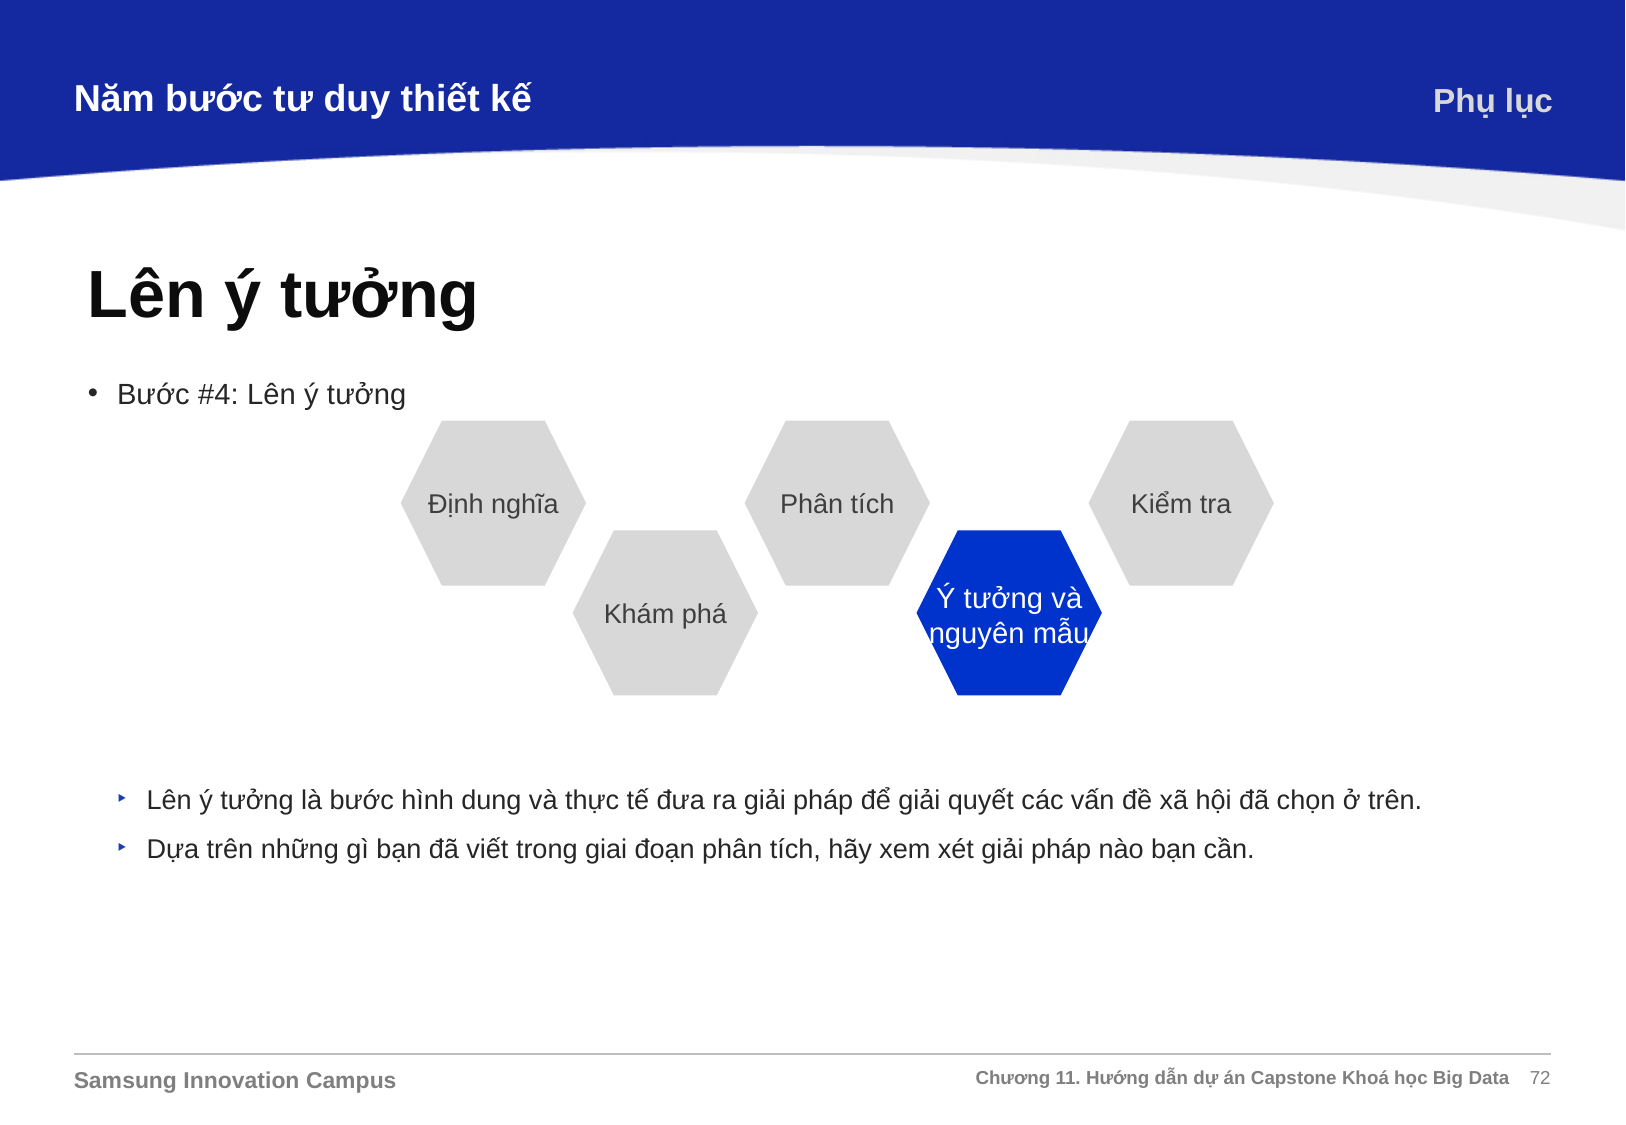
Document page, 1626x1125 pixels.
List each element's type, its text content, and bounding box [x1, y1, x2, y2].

list Năm bước tư duy thiết kế [73, 73, 1148, 119]
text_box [400, 420, 1275, 696]
picture [0, 0, 1625, 1125]
list Bước #4: Lên ý tưởng [87, 365, 1531, 516]
list Lên ý tưởng [87, 249, 1531, 331]
list Phụ lục [1336, 79, 1554, 120]
text_box Lên ý tưởng là bước hình dung và thực tế đưa ra giải pháp để giải quyết các vấn đề xã hội đã chọn ở trên. Dựa trên những gì bạn đã viết trong giai đoạn phân tích, hãy xem xét giải pháp nào bạn cần. [116, 770, 1533, 877]
